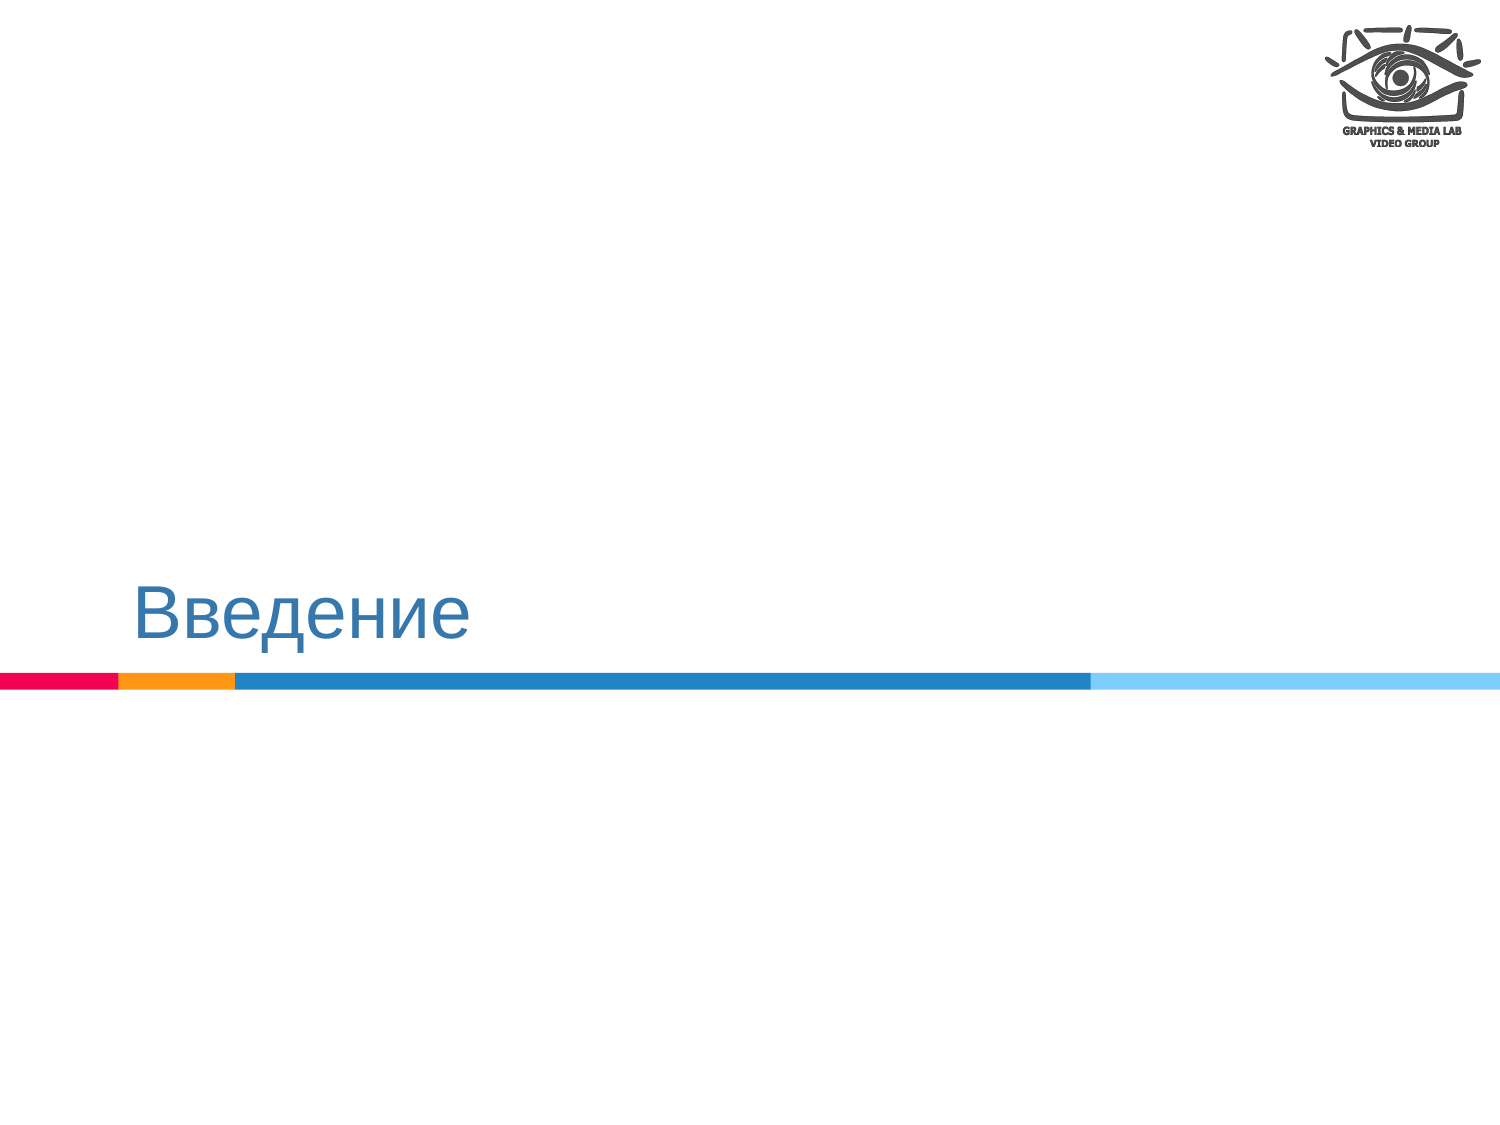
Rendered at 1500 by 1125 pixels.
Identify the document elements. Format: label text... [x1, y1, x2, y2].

picture [1325, 25, 1481, 147]
list Введение [117, 338, 1404, 662]
